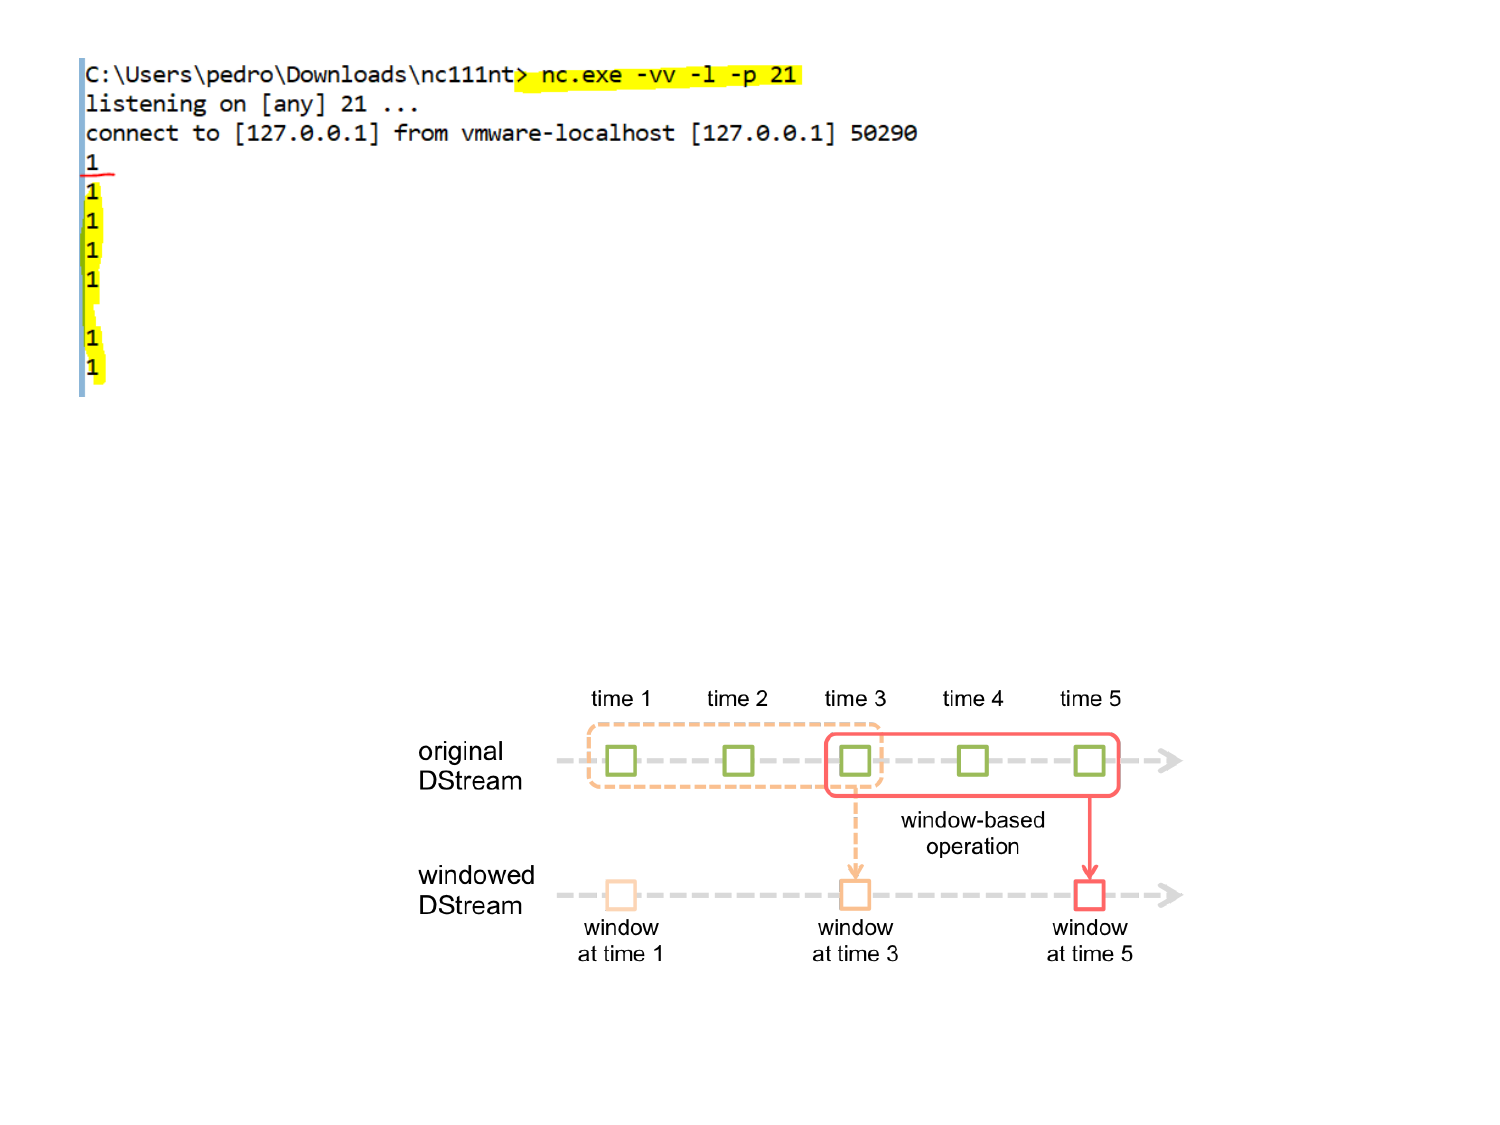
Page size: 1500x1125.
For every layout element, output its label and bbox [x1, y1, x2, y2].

picture [395, 663, 1208, 978]
picture [79, 58, 929, 397]
